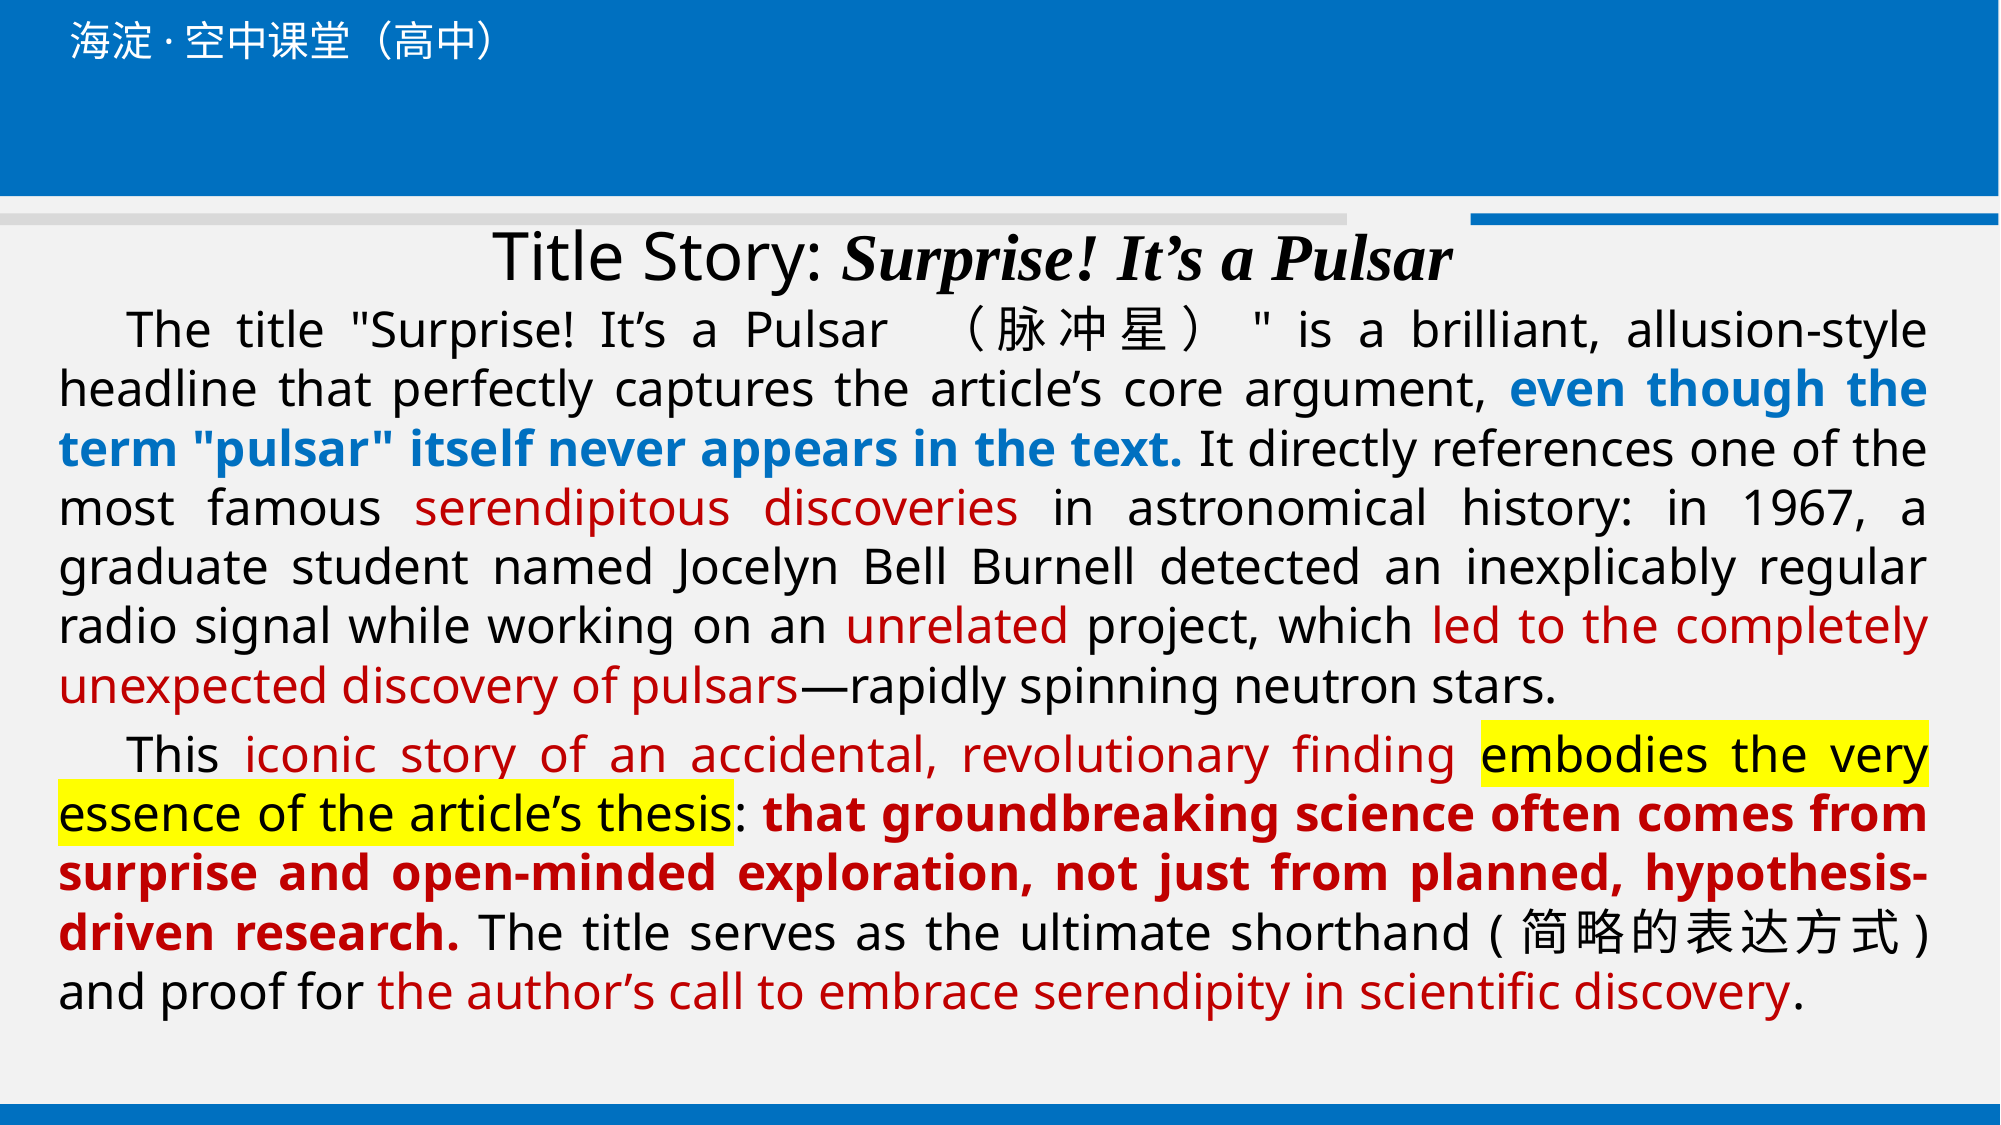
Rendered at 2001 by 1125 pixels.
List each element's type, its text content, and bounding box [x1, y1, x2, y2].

title Title Story: Surprise! It’s a Pulsar [31, 196, 1933, 312]
list The title "Surprise! It’s a Pulsar （脉冲星）" is a brilliant, allusion-style headline that perfectly captures the article’s core argument, even though the term "pulsar" itself never appears in the text. It directly references one of the most famous serendipitous discoveries in astronomical history: in 1967, a graduate student named Jocelyn Bell Burnell detected an inexplicably regular radio signal while working on an unrelated project, which led to the completely unexpected discovery of pulsars—rapidly spinning neutron stars. This iconic story of an accidental, revolutionary finding embodies the very essence of the article’s thesis: that groundbreaking science often comes from surprise and open-minded exploration, not just from planned, hypothesis-driven research. The title serves as the ultimate shorthand (简略的表达方式) and proof for the author’s call to embrace serendipity in scientific discovery. [43, 290, 1945, 1037]
